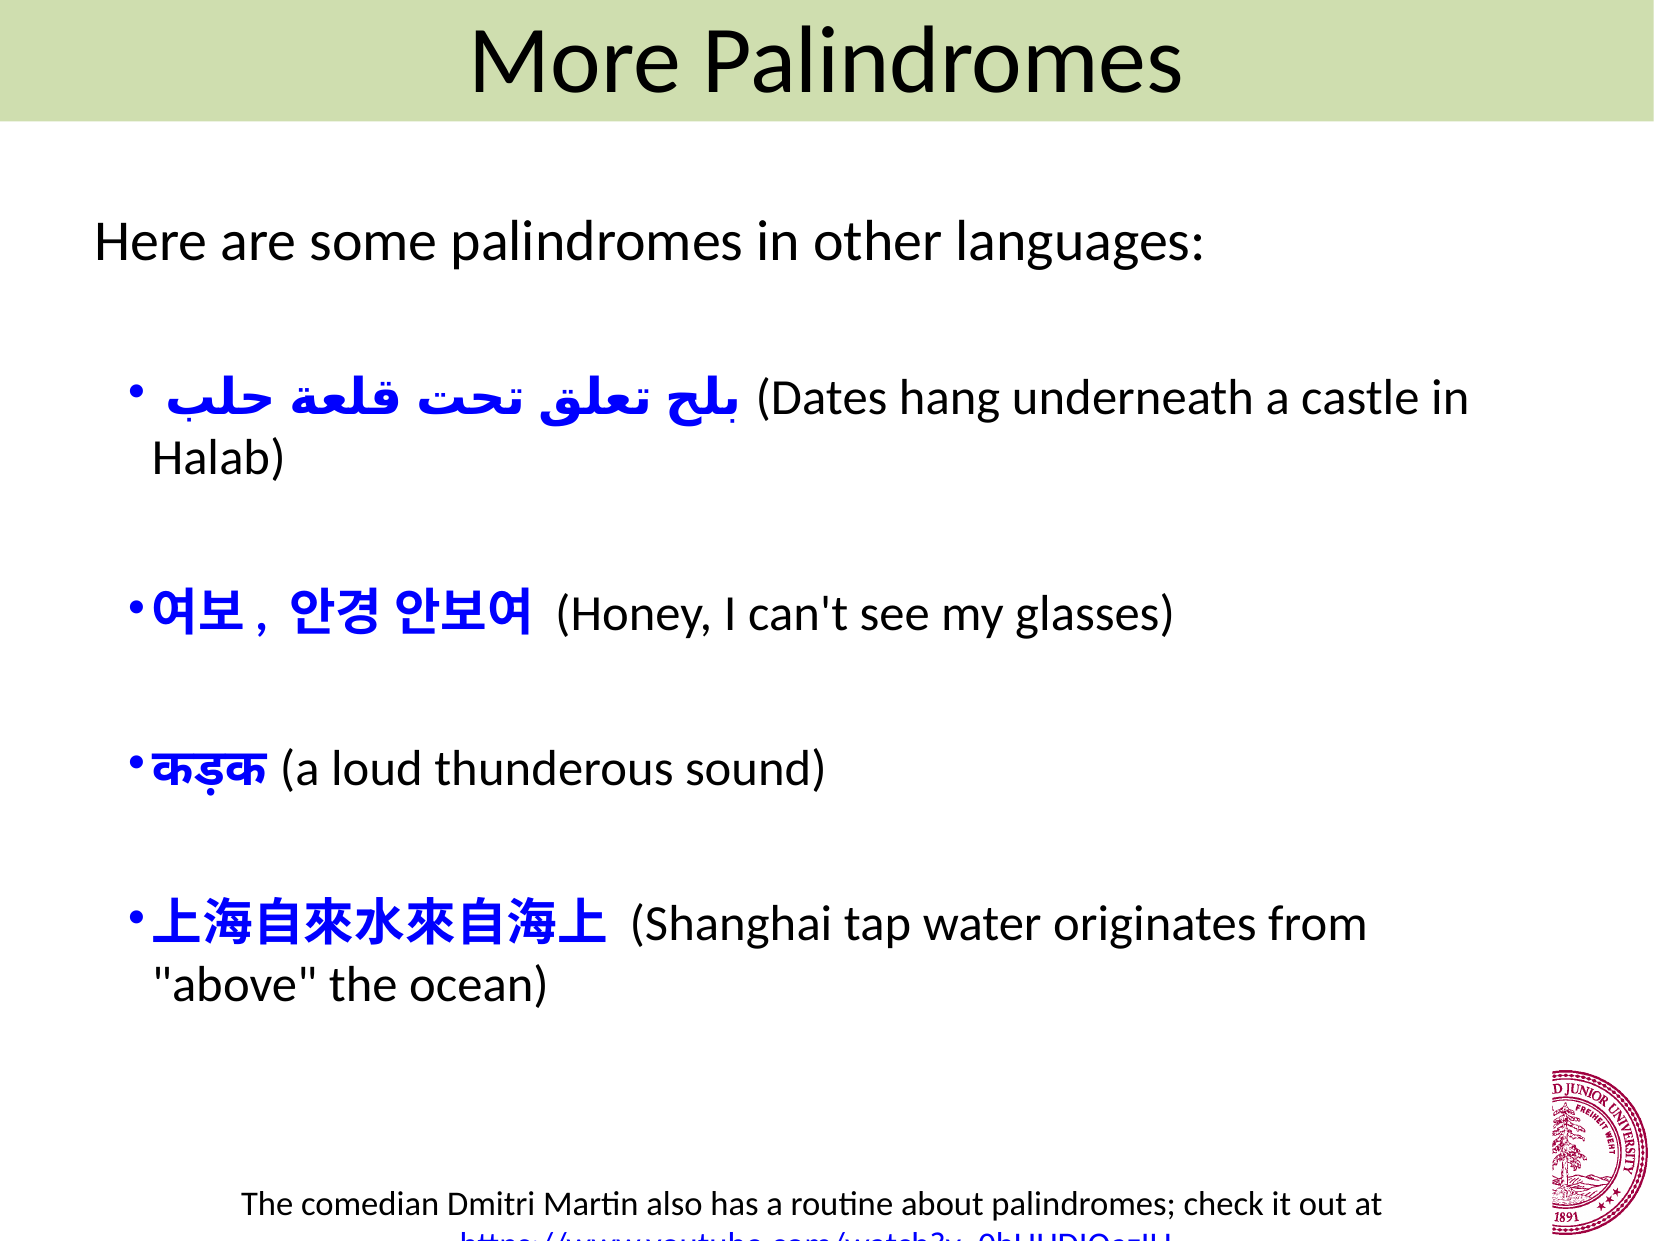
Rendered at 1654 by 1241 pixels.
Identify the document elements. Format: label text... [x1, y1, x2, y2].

list Here are some palindromes in other languages: بلح تعلق تحت قلعة حلب (Dates hang underneath a castle in Halab) 여보, 안경 안보여 (Honey, I can't see my glasses) कड़क (a loud thunderous sound) 上海自來水來自海上 (Shanghai tap water originates from "above" the ocean) The comedian Dmitri Martin also has a routine about palindromes; check it out at https://www.youtube.com/watch?v=0hUHDIOazIU [64, 195, 1553, 1241]
text_box More Palindromes [0, 0, 1654, 122]
picture [1553, 1070, 1648, 1235]
